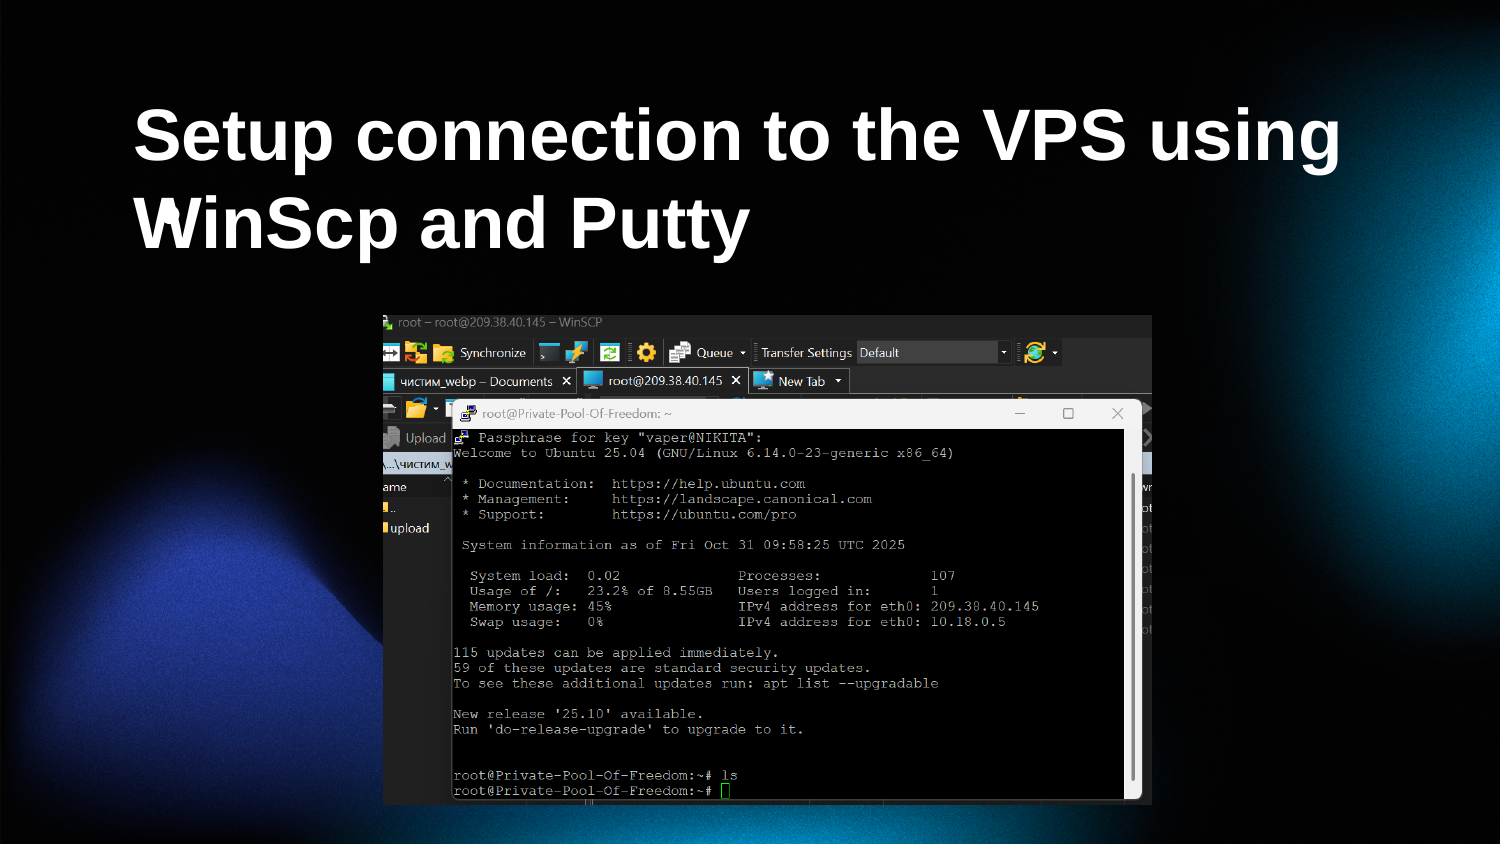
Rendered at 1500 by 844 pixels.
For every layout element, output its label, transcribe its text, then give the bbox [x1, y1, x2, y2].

picture [0, 0, 1500, 844]
list [118, 181, 1382, 756]
title Setup connection to the VPS using WinScp and Putty [118, 72, 1382, 167]
